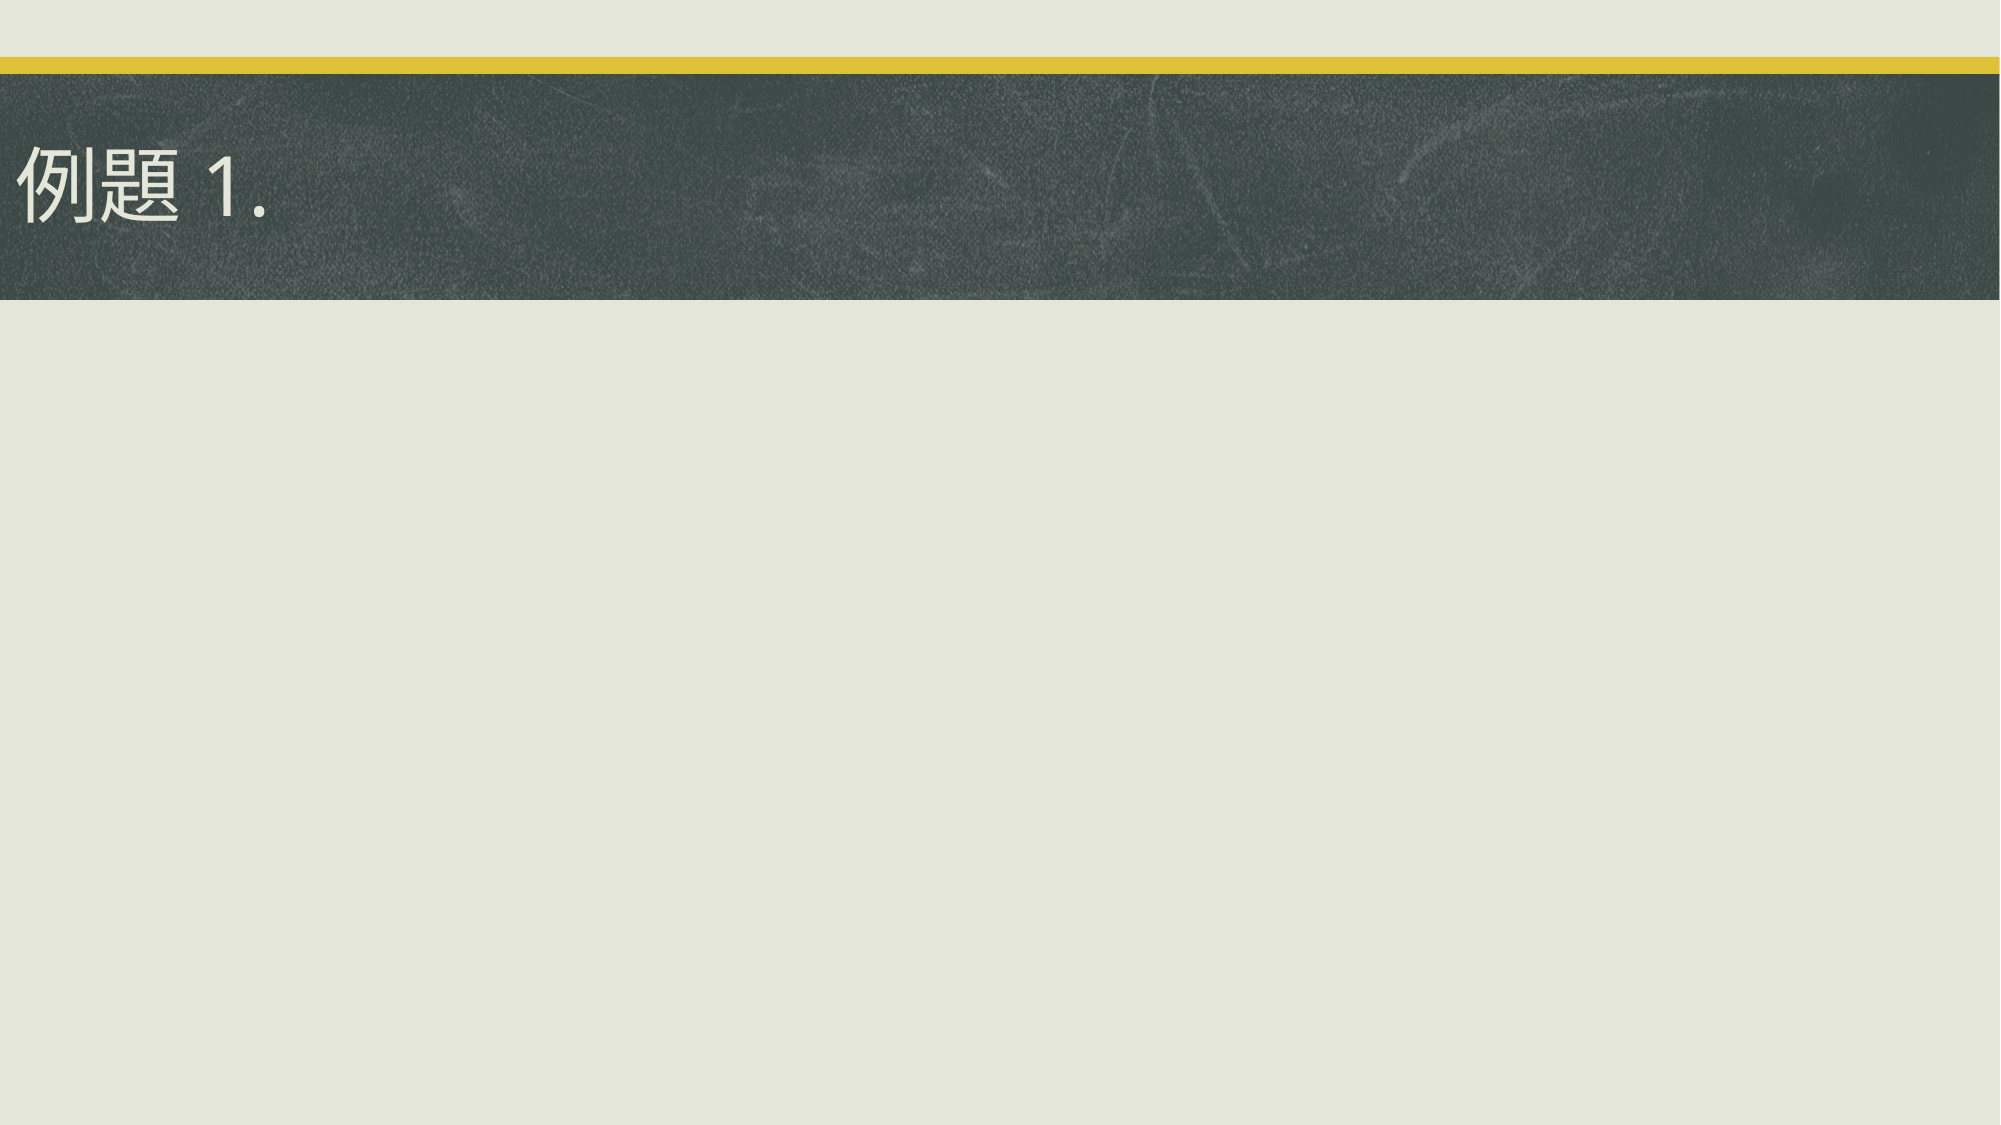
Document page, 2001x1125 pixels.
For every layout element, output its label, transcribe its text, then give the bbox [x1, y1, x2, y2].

title 例題1. [0, 76, 1790, 300]
text_box [0, 0, 2000, 1125]
